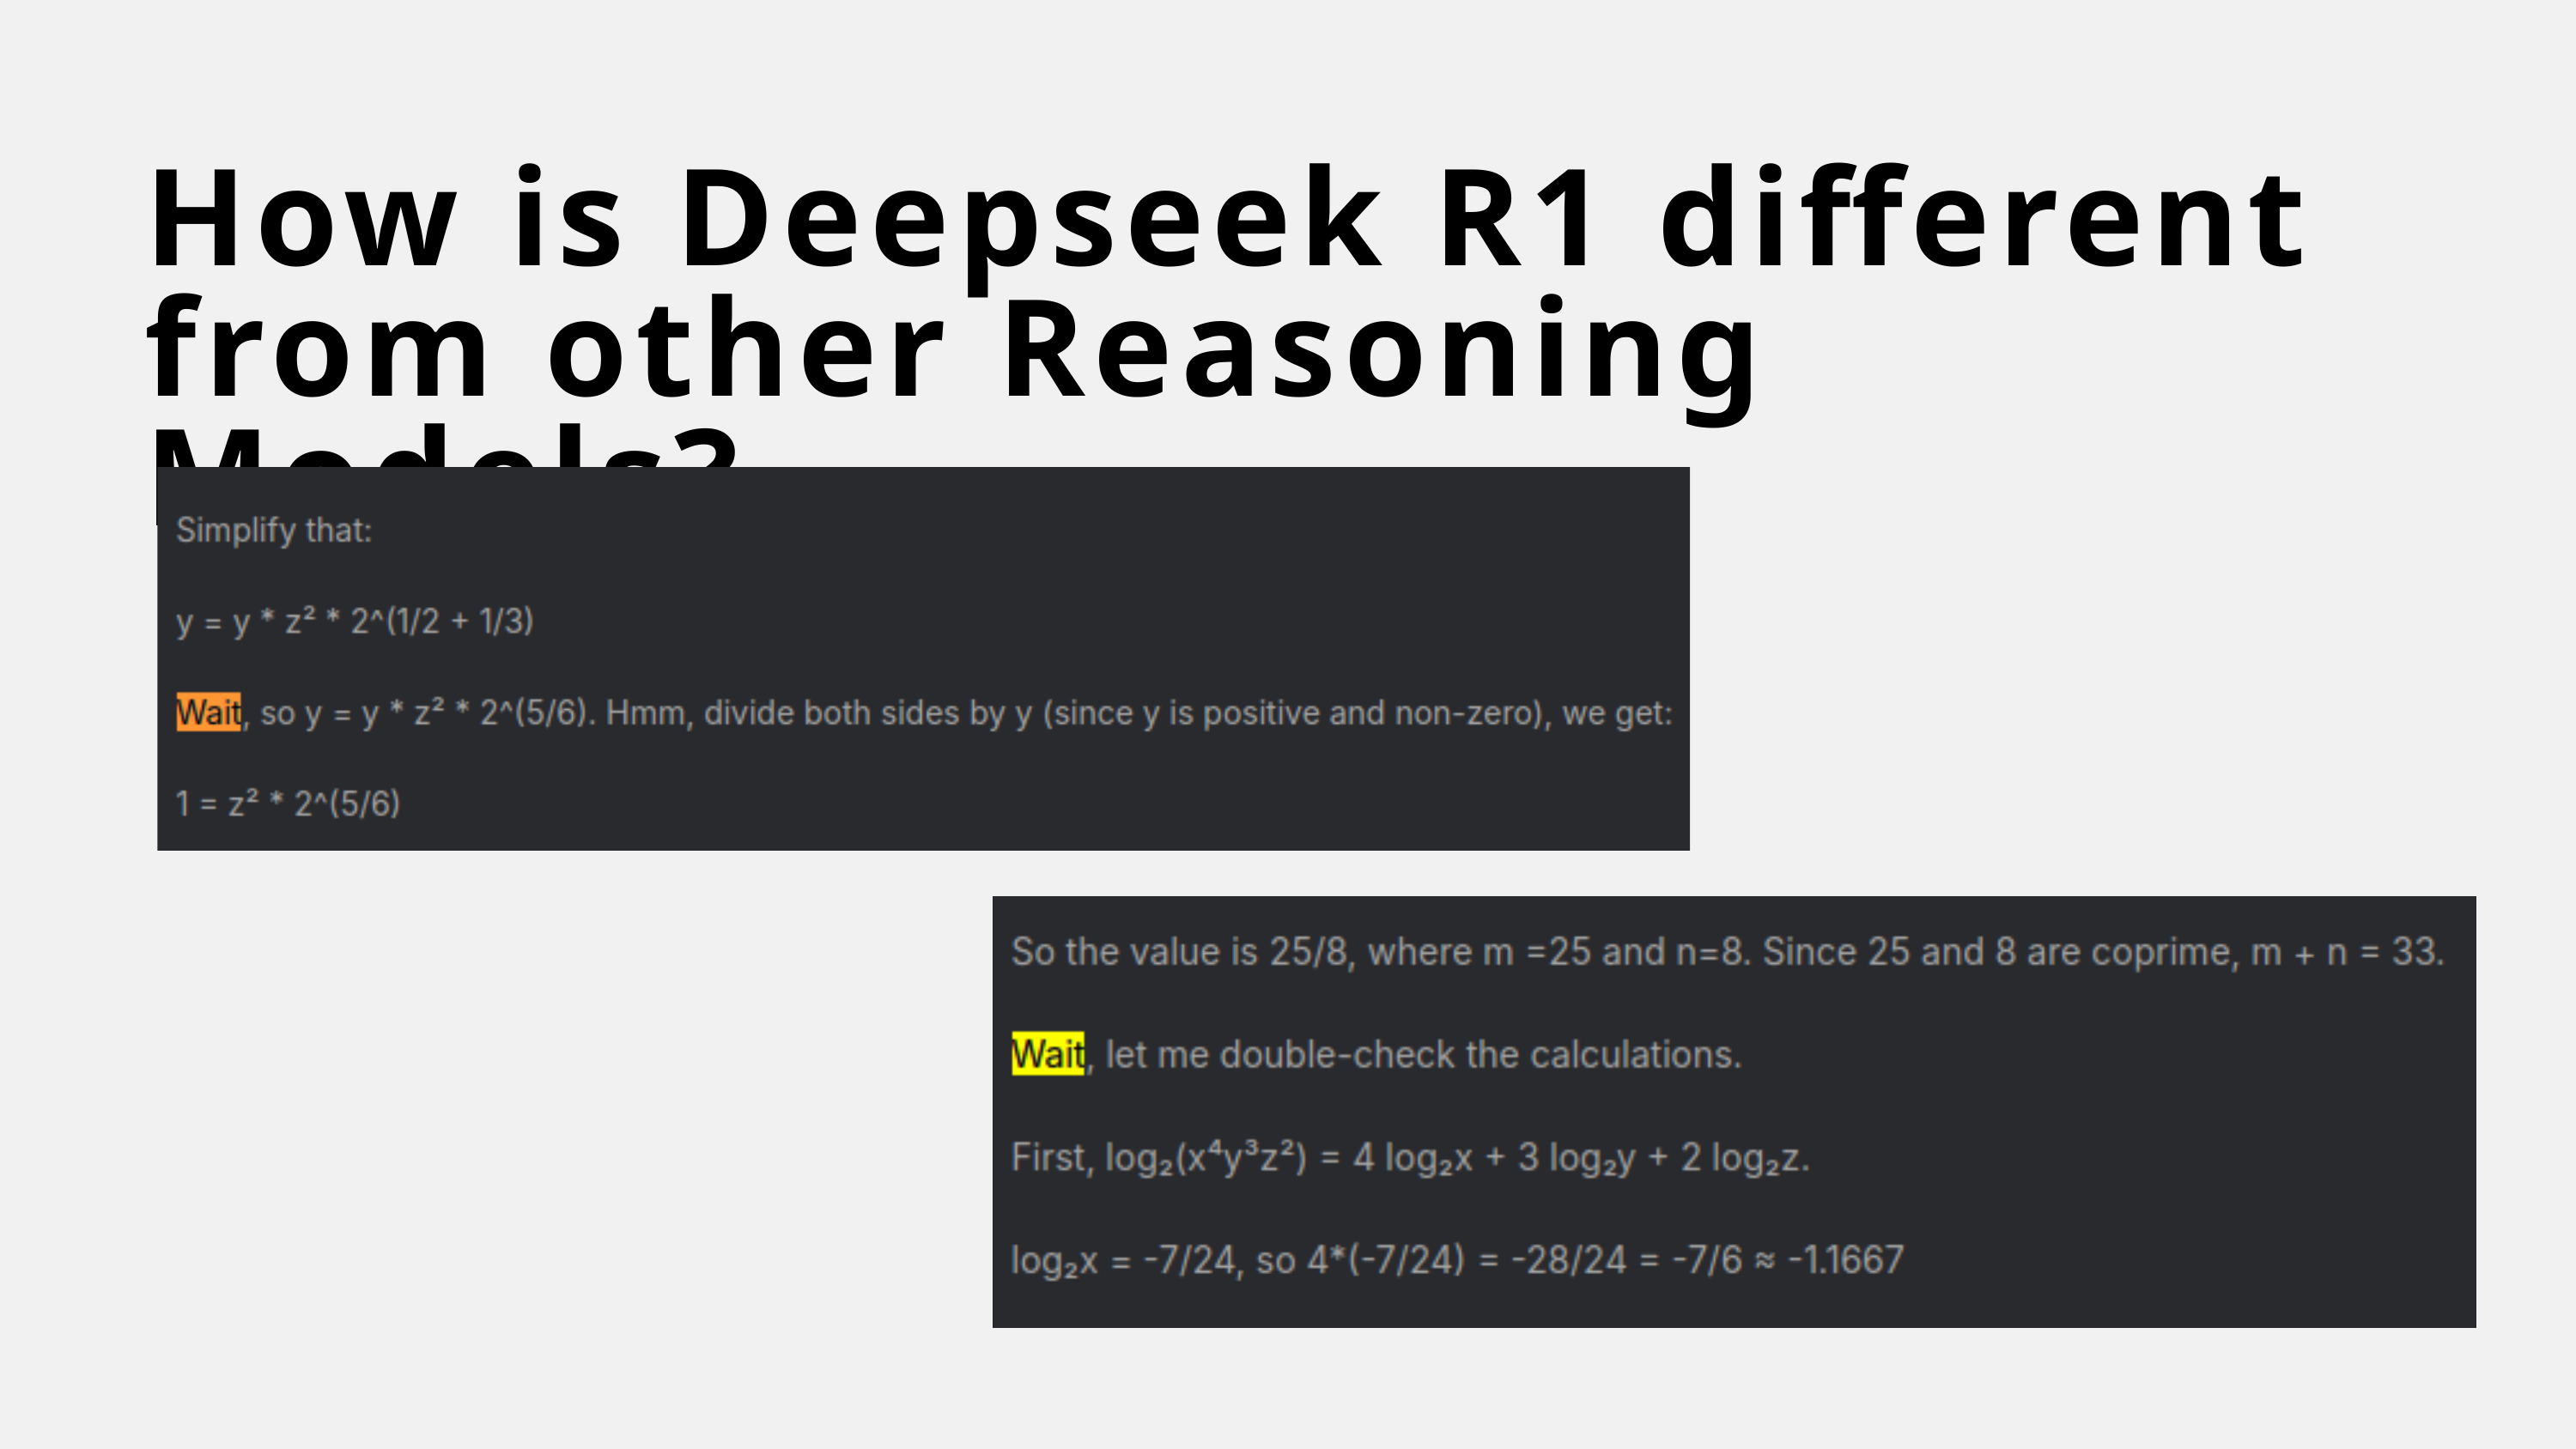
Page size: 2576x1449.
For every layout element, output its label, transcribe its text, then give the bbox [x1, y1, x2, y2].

text_box How is Deepseek R1 different from other Reasoning Models? [144, 162, 2384, 683]
text_box [993, 896, 2476, 1328]
text_box [157, 467, 1691, 851]
